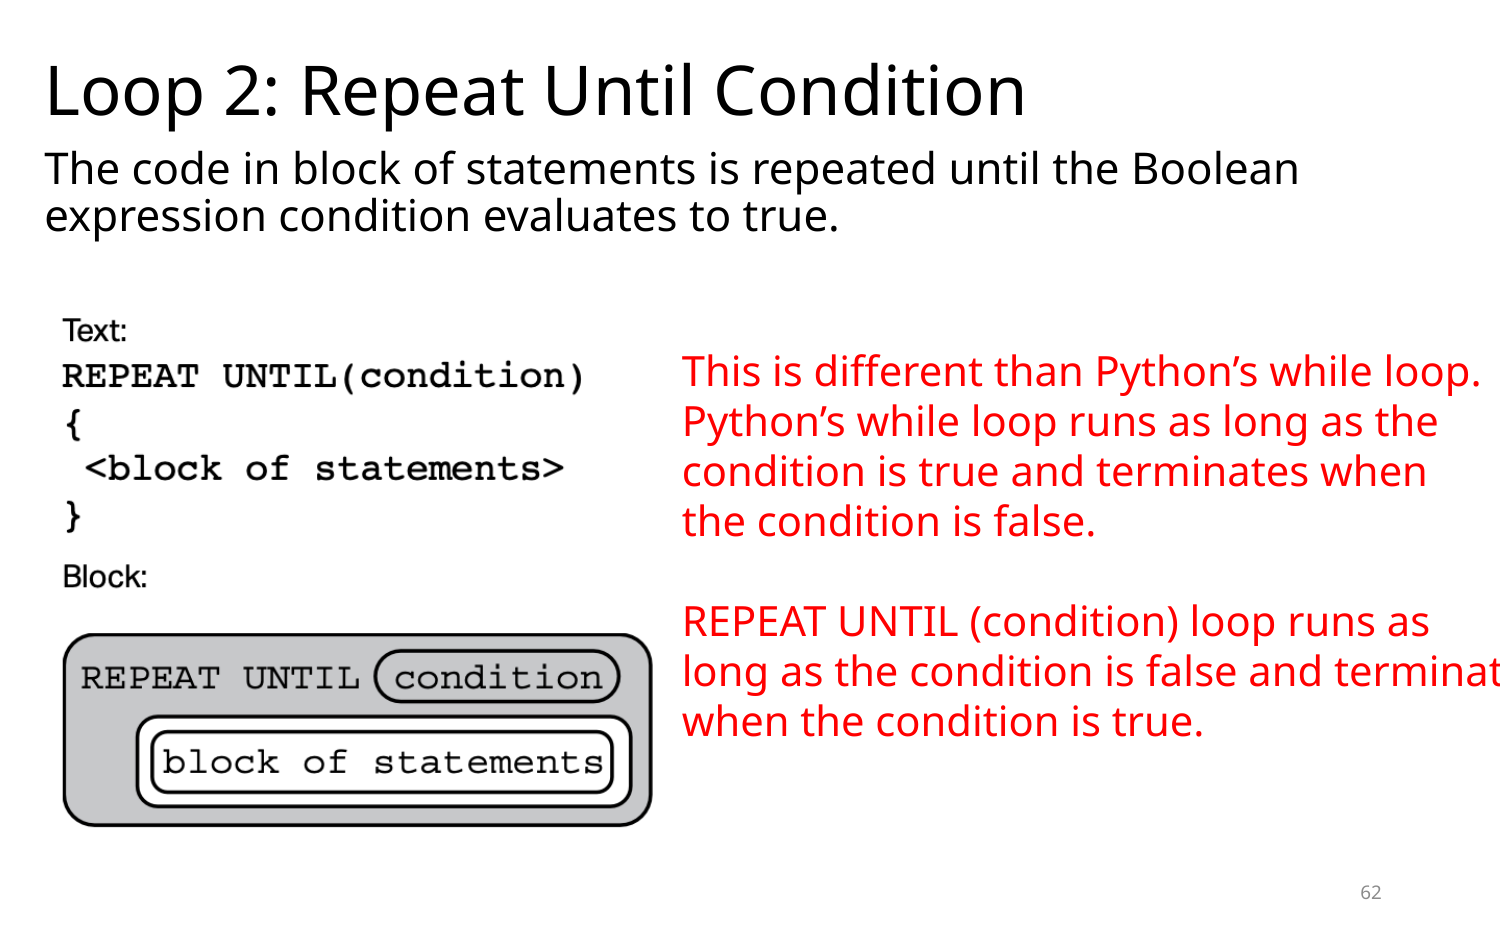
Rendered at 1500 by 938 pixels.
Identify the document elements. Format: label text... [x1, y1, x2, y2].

slide_number 62 [1059, 868, 1397, 919]
title Loop 2: Repeat Until Condition [29, 46, 1190, 139]
text_box This is different than Python’s while loop. Python’s while loop runs as long as the condition is true and terminates when the condition is false. REPEAT UNTIL (condition) loop runs as long as the condition is false and terminates when the condition is true. [903, 337, 1500, 752]
picture [44, 312, 903, 848]
list The code in block of statements is repeated until the Boolean expression condition evaluates to true. [29, 139, 1397, 845]
